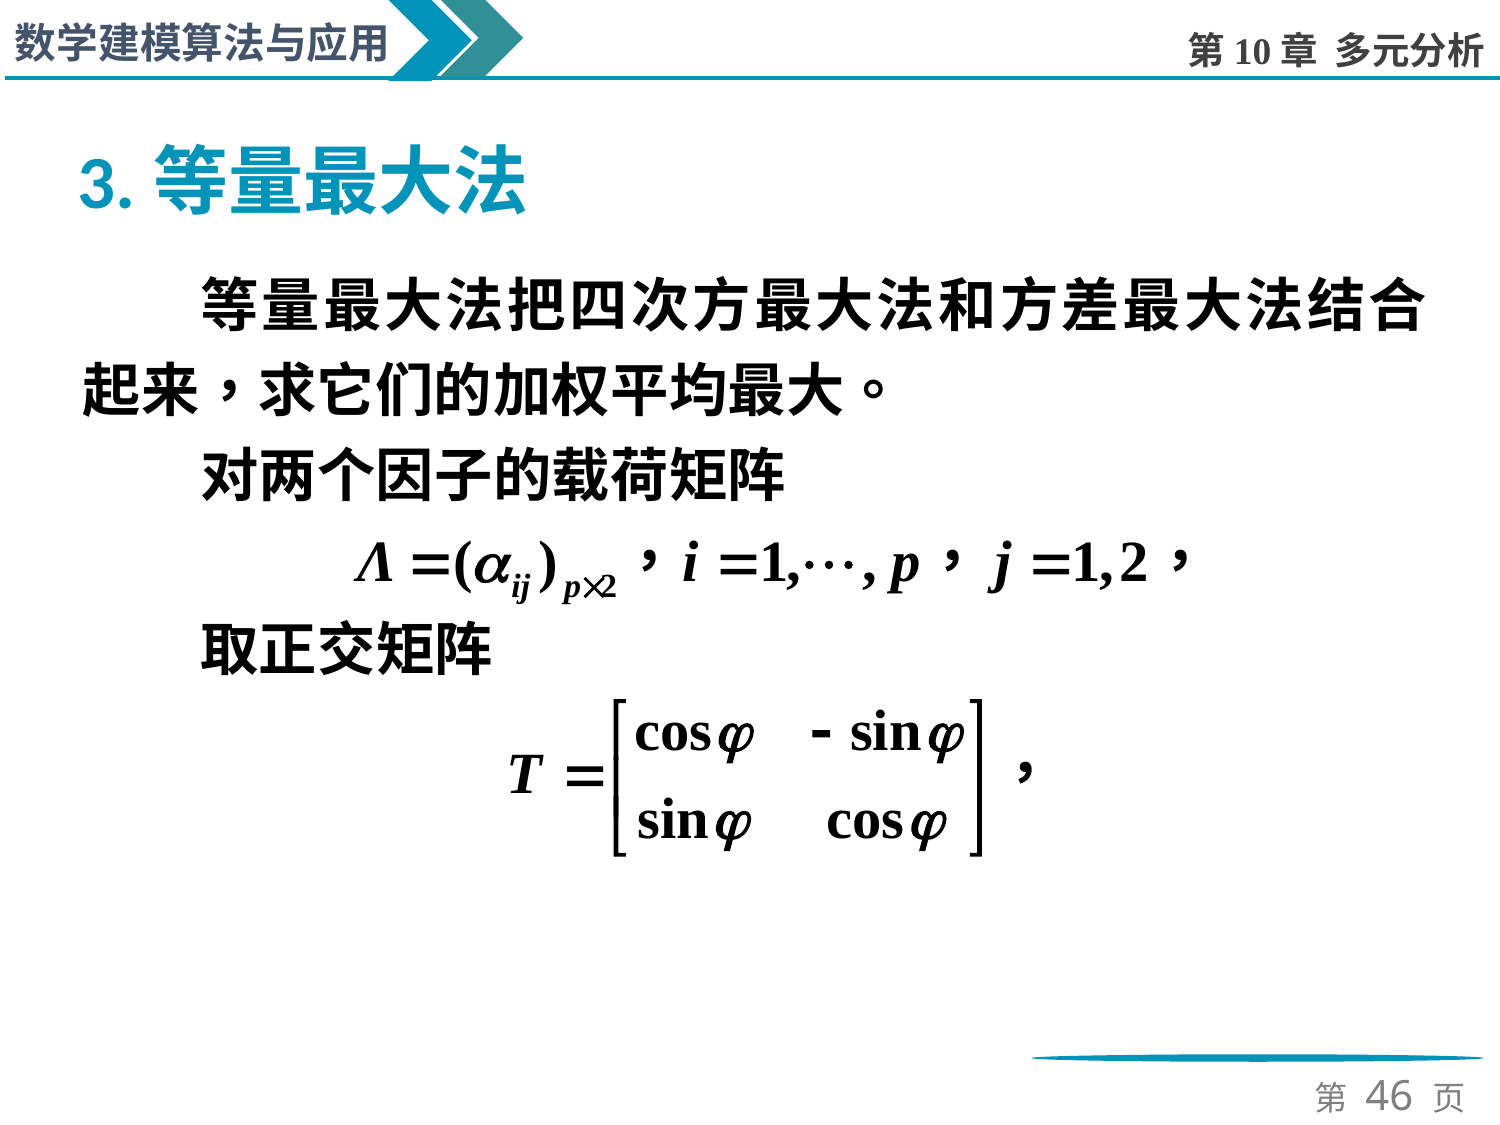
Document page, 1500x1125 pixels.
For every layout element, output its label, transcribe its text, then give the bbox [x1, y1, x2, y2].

text_box 3.等量最大法 [63, 126, 1500, 232]
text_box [82, 266, 1426, 894]
